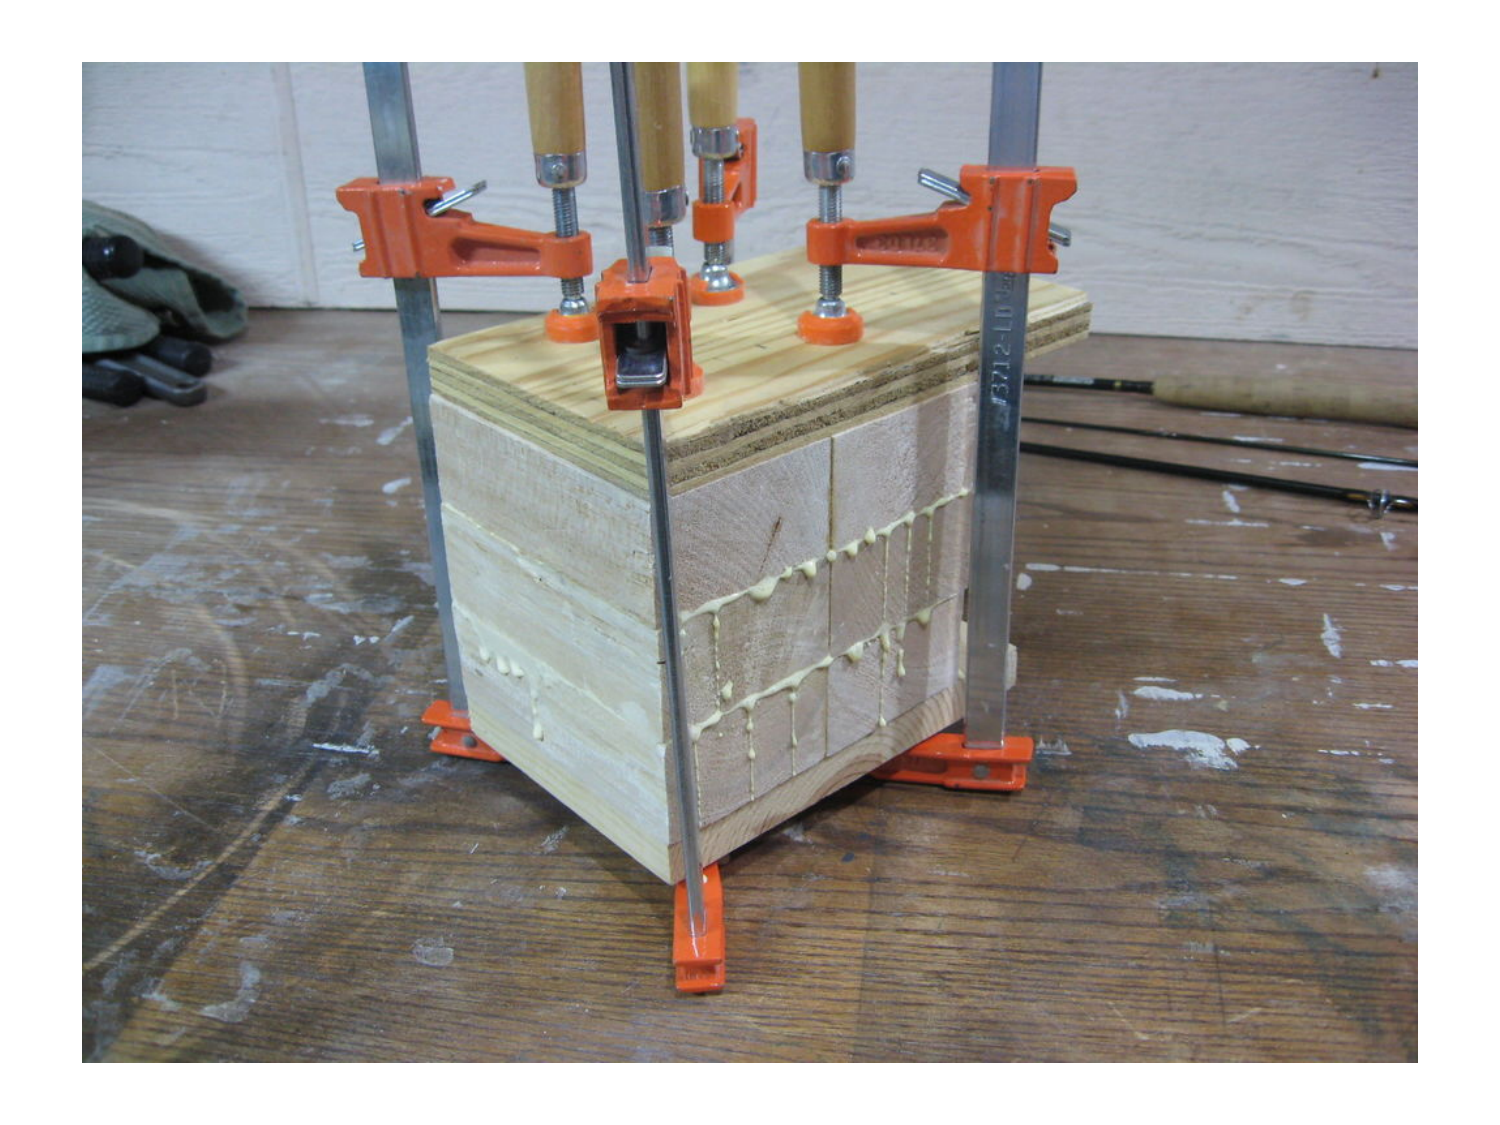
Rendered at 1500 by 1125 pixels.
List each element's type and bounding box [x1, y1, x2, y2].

picture [82, 61, 1418, 1064]
